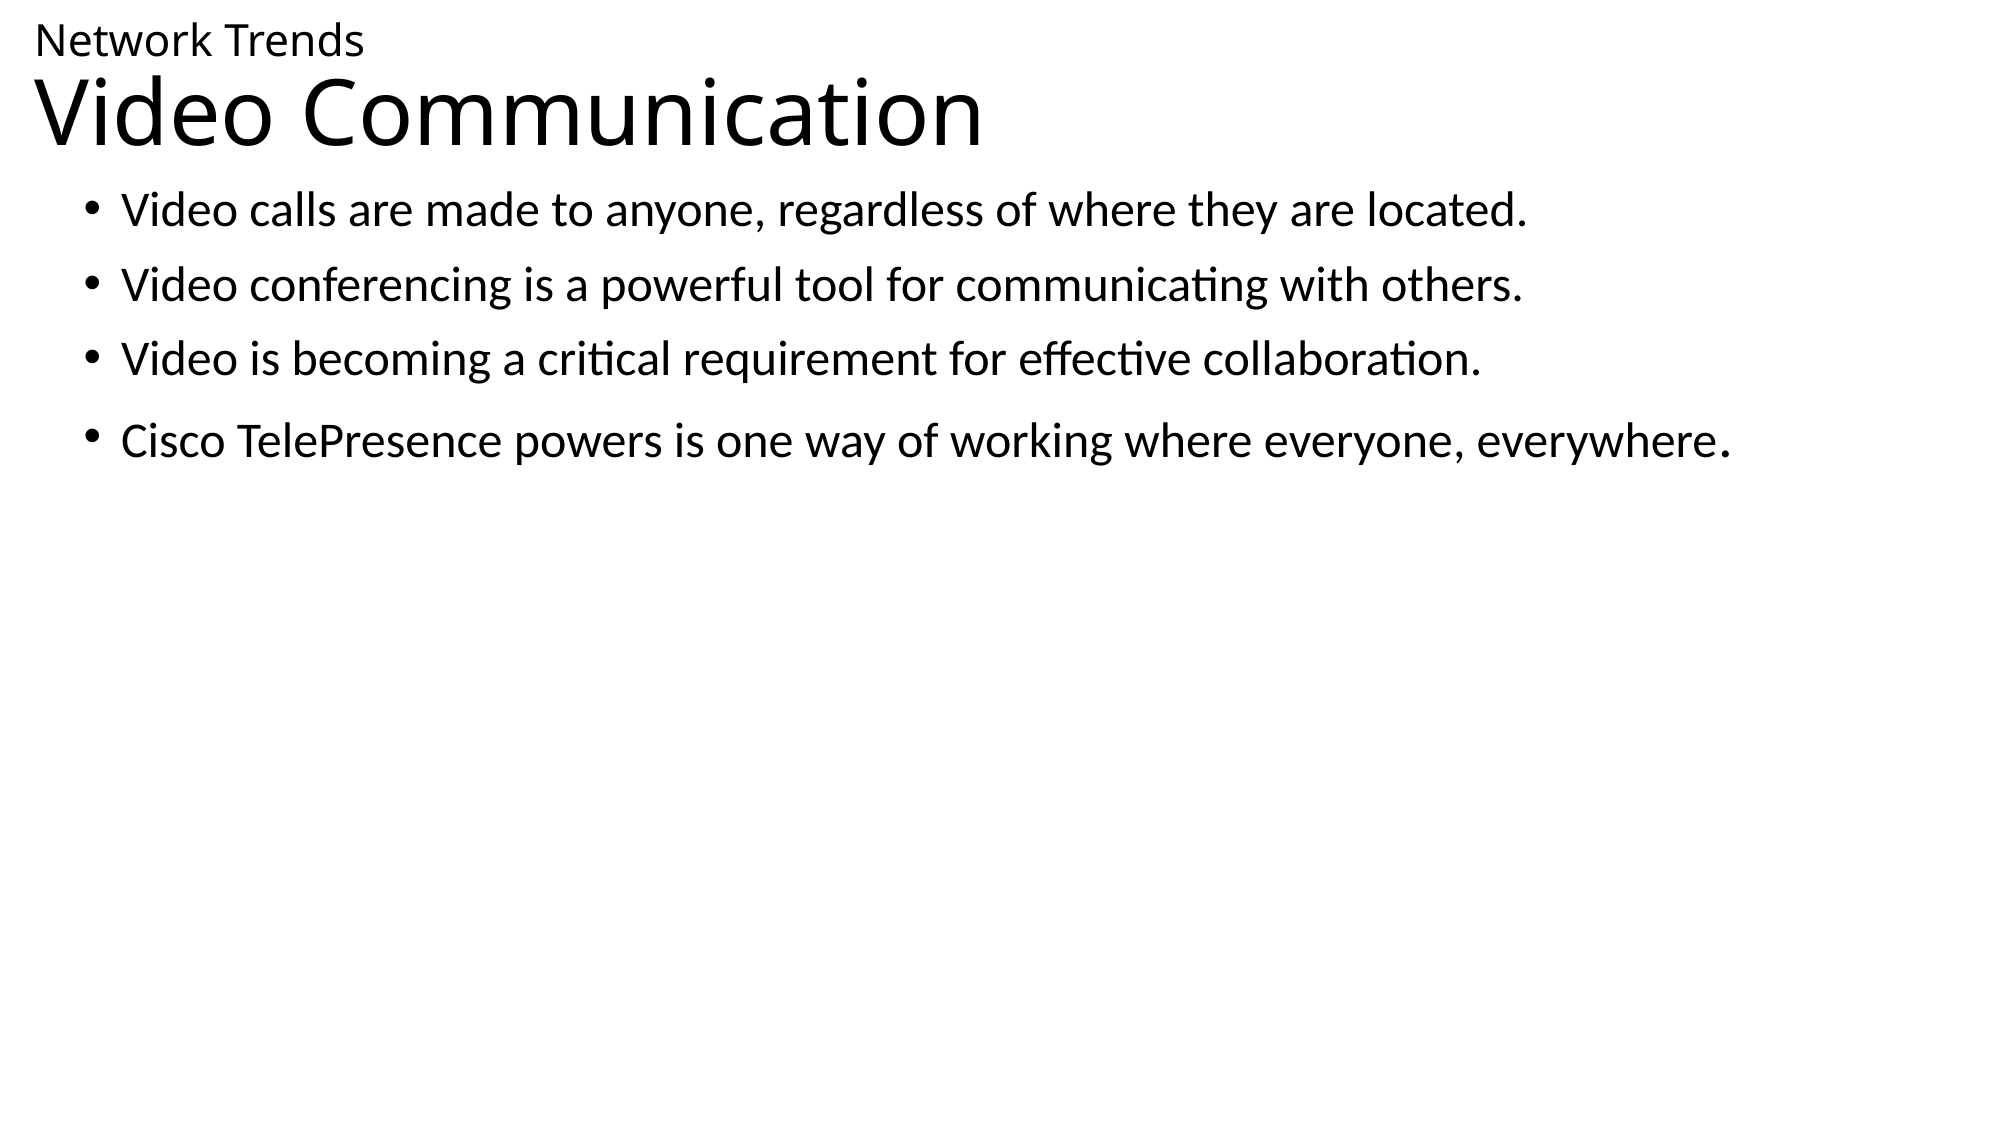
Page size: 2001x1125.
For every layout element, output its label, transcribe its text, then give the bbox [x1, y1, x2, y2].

list Video calls are made to anyone, regardless of where they are located. Video conferencing is a powerful tool for communicating with others. Video is becoming a critical requirement for effective collaboration. Cisco TelePresence powers is one way of working where everyone, everywhere. [68, 175, 1803, 719]
title Network Trends Video Communication [19, 9, 2000, 175]
